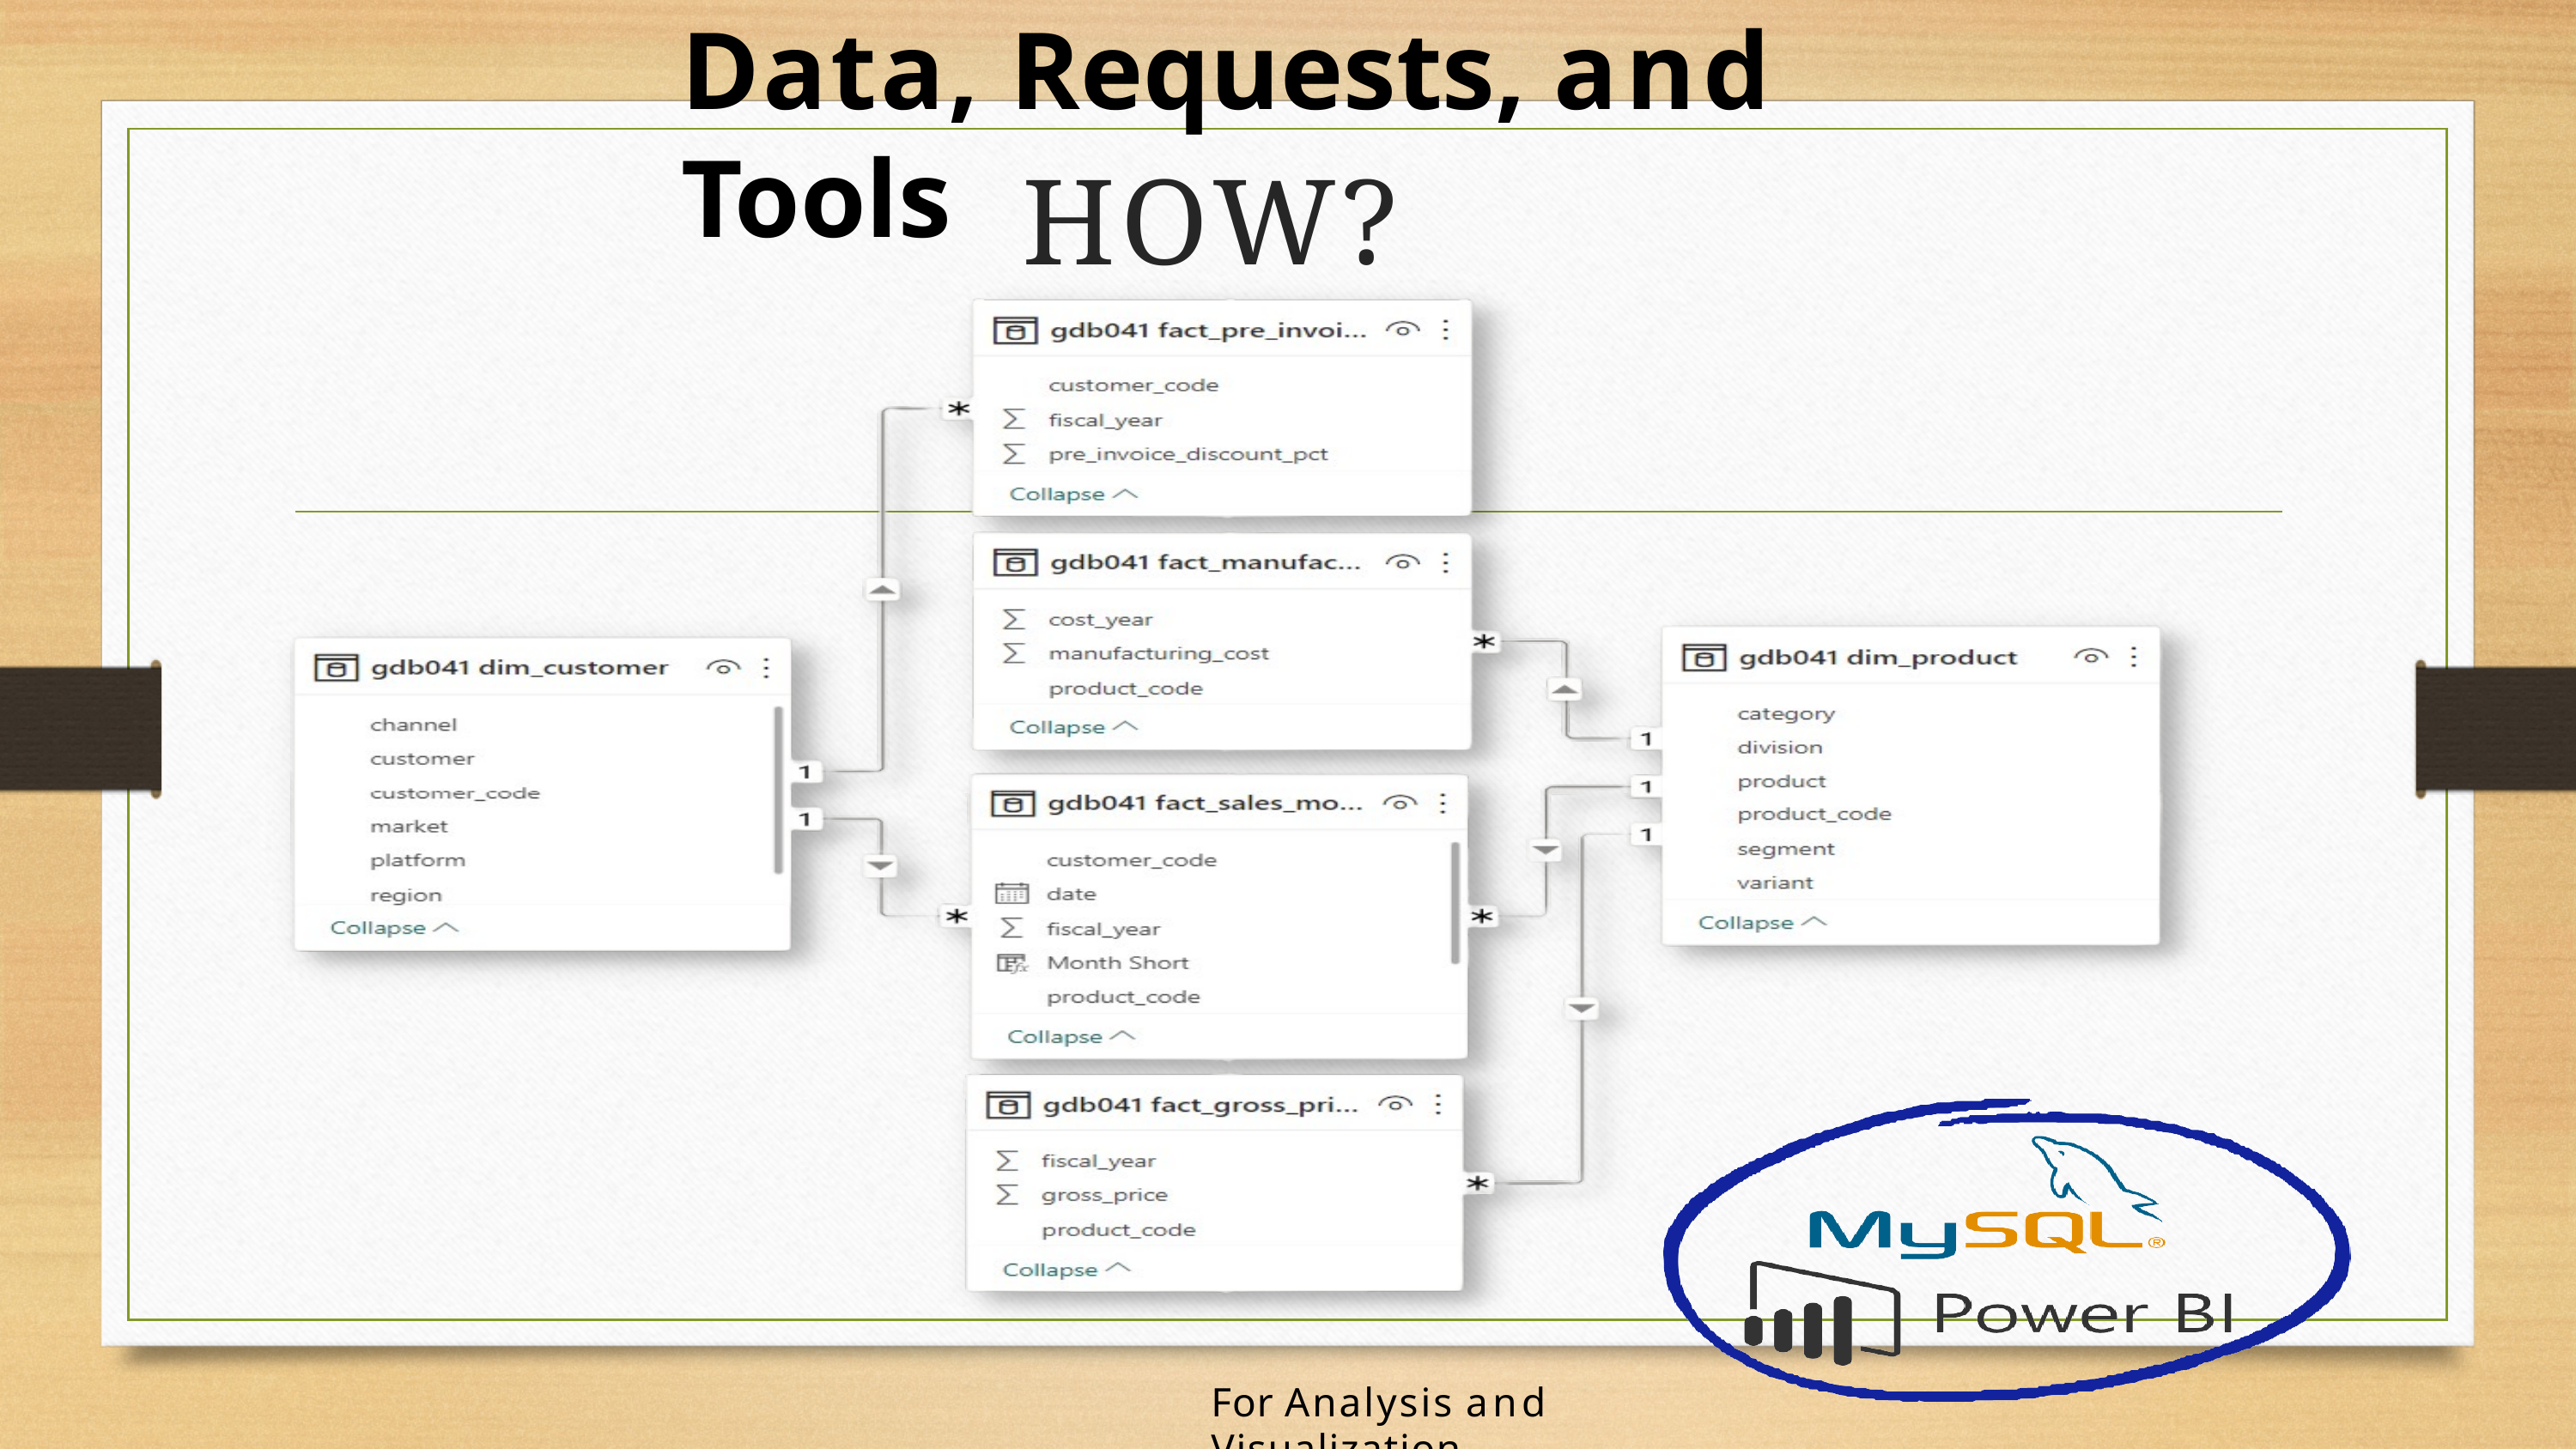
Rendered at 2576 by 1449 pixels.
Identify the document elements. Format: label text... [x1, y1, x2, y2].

text_box Data, Requests, and Tools [679, 1, 1983, 94]
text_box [246, 280, 2351, 1403]
text_box For Analysis and Visualization [1209, 1403, 1794, 1449]
picture [0, 0, 2576, 1449]
title HOW? [195, 94, 2224, 339]
